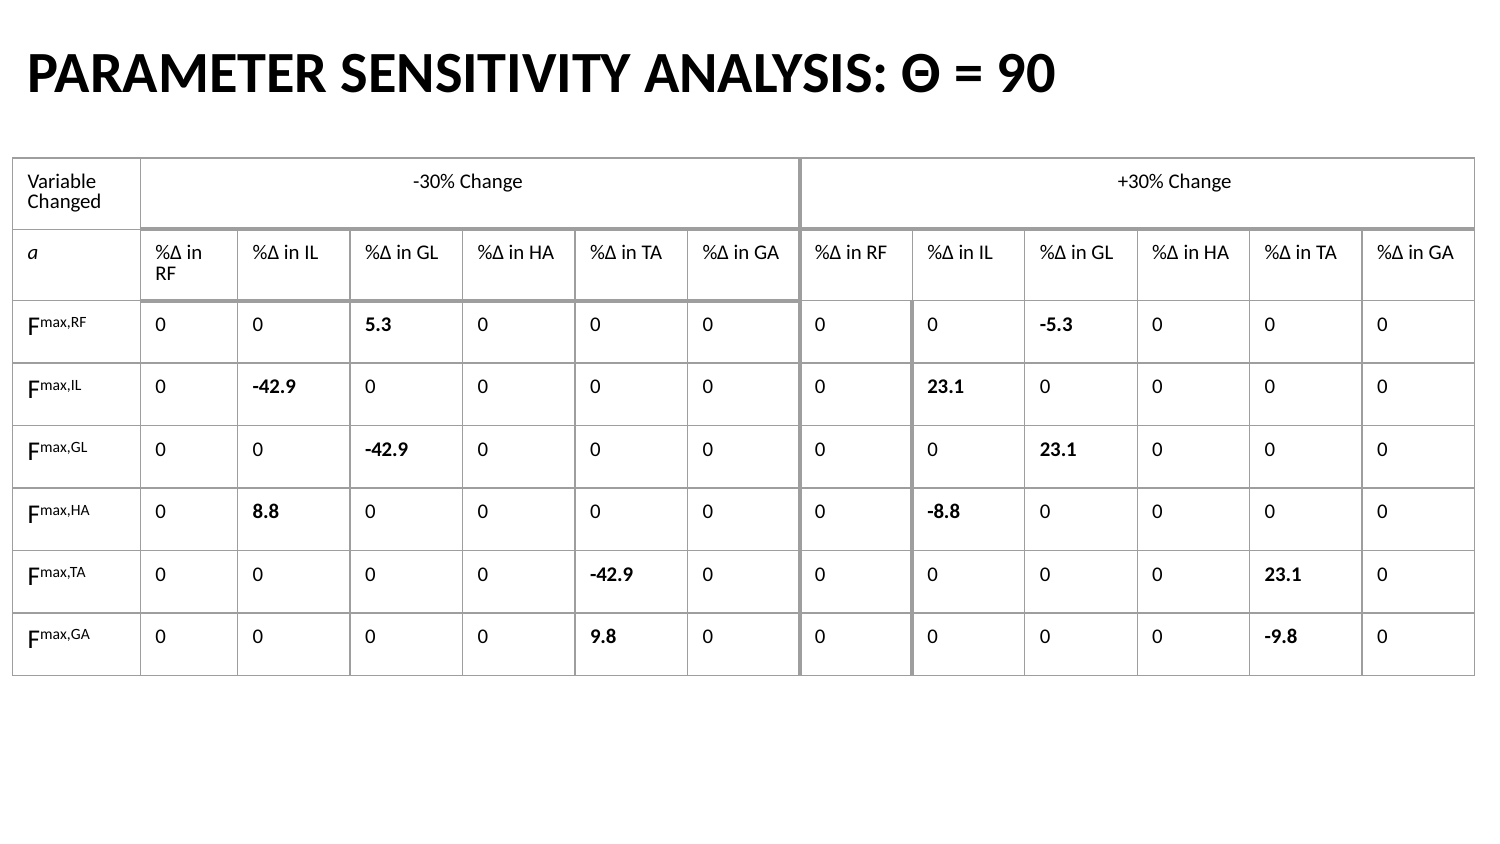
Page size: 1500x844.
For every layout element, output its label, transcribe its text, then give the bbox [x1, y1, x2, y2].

table_cell Fmax,GA [13, 614, 140, 675]
table_cell 0 [1363, 489, 1474, 550]
table_cell 0 [351, 614, 462, 675]
table_cell 0 [1138, 426, 1249, 487]
table_cell 0 [463, 489, 574, 550]
table_cell 0 [802, 426, 910, 487]
table_cell 0 [1025, 614, 1137, 675]
table_cell 9.8 [576, 614, 687, 675]
table_cell 0 [802, 551, 910, 612]
table_cell 0 [1363, 614, 1474, 675]
table_cell 0 [351, 489, 462, 550]
table_cell 0 [141, 551, 237, 612]
table_cell 0 [351, 551, 462, 612]
table_cell 0 [463, 614, 574, 675]
table_cell %Δ in IL [238, 231, 349, 299]
table_cell 0 [688, 364, 798, 425]
table_cell Fmax,IL [13, 364, 140, 425]
table_cell -42.9 [238, 364, 349, 425]
table_cell -5.3 [1025, 301, 1137, 362]
table_cell 0 [141, 614, 237, 675]
table_cell -9.8 [1250, 614, 1361, 675]
table_header -30% Change [141, 159, 798, 227]
table_cell %Δ in HA [463, 231, 574, 299]
table_cell 0 [141, 426, 237, 487]
table_cell 0 [576, 364, 687, 425]
table_cell 0 [351, 364, 462, 425]
table_cell 0 [1138, 301, 1249, 362]
table_cell 0 [1363, 364, 1474, 425]
table_cell 0 [576, 489, 687, 550]
table_cell 0 [688, 614, 798, 675]
table_cell 0 [914, 426, 1024, 487]
table_cell Fmax,RF [13, 301, 140, 362]
table_cell -42.9 [576, 551, 687, 612]
table_cell 0 [1363, 426, 1474, 487]
table_cell 0 [914, 614, 1024, 675]
table_cell Fmax,TA [13, 551, 140, 612]
table_cell 8.8 [238, 489, 349, 550]
table_cell 0 [914, 301, 1024, 362]
table_cell 0 [141, 303, 237, 362]
table_cell %Δ in TA [576, 231, 687, 299]
table_cell Fmax,GL [13, 426, 140, 487]
table_cell Fmax,HA [13, 489, 140, 550]
table_cell 0 [576, 426, 687, 487]
table_cell %Δ in TA [1250, 231, 1361, 300]
table_cell 23.1 [914, 364, 1024, 425]
table_cell 0 [1025, 364, 1137, 425]
table_cell 0 [802, 614, 910, 675]
table_cell 0 [1138, 364, 1249, 425]
table_cell 0 [914, 551, 1024, 612]
table_cell 0 [141, 489, 237, 550]
table_cell a [13, 230, 140, 300]
table_cell 0 [1250, 489, 1361, 550]
table_cell 0 [141, 364, 237, 425]
table_cell 0 [576, 303, 687, 362]
table_cell 0 [238, 303, 349, 362]
table_header +30% Change [802, 159, 1474, 227]
table_cell -8.8 [914, 489, 1024, 550]
table_cell %Δ in GA [1363, 231, 1474, 300]
table_cell 0 [463, 303, 574, 362]
table_cell 0 [688, 551, 798, 612]
table_cell %Δ in GL [1025, 231, 1137, 300]
table_cell 0 [1138, 614, 1249, 675]
table_cell %Δ in IL [913, 231, 1024, 300]
table_cell 0 [688, 489, 798, 550]
table_cell %Δ in GL [351, 231, 462, 299]
table_cell 0 [1250, 426, 1361, 487]
table_cell 0 [688, 426, 798, 487]
table_cell 0 [1250, 364, 1361, 425]
table_cell 0 [238, 551, 349, 612]
table_header Variable Changed [13, 159, 140, 229]
table_cell 0 [463, 364, 574, 425]
table_cell 0 [1363, 551, 1474, 612]
table_cell %Δ in HA [1138, 231, 1249, 300]
table_cell 0 [463, 426, 574, 487]
table_cell -42.9 [351, 426, 462, 487]
table_cell 0 [1250, 301, 1361, 362]
table_cell 0 [1363, 301, 1474, 362]
table_cell 0 [802, 301, 910, 362]
table_cell 0 [238, 426, 349, 487]
table_cell 23.1 [1250, 551, 1361, 612]
table_cell 0 [463, 551, 574, 612]
table_cell 0 [802, 364, 910, 425]
table_cell 0 [1025, 489, 1137, 550]
table_cell 0 [1138, 489, 1249, 550]
table_cell 0 [688, 303, 798, 362]
table_cell 23.1 [1025, 426, 1137, 487]
table_cell 0 [1025, 551, 1137, 612]
table_cell %Δ in GA [688, 231, 798, 299]
table_cell 5.3 [351, 303, 462, 362]
table_cell 0 [1138, 551, 1249, 612]
table_cell 0 [238, 614, 349, 675]
title PARAMETER SENSITIVITY ANALYSIS: Θ = 90 [12, 19, 1500, 114]
table_cell %Δ in RF [141, 231, 237, 299]
table_cell 0 [802, 489, 910, 550]
table_cell %Δ in RF [802, 231, 912, 300]
